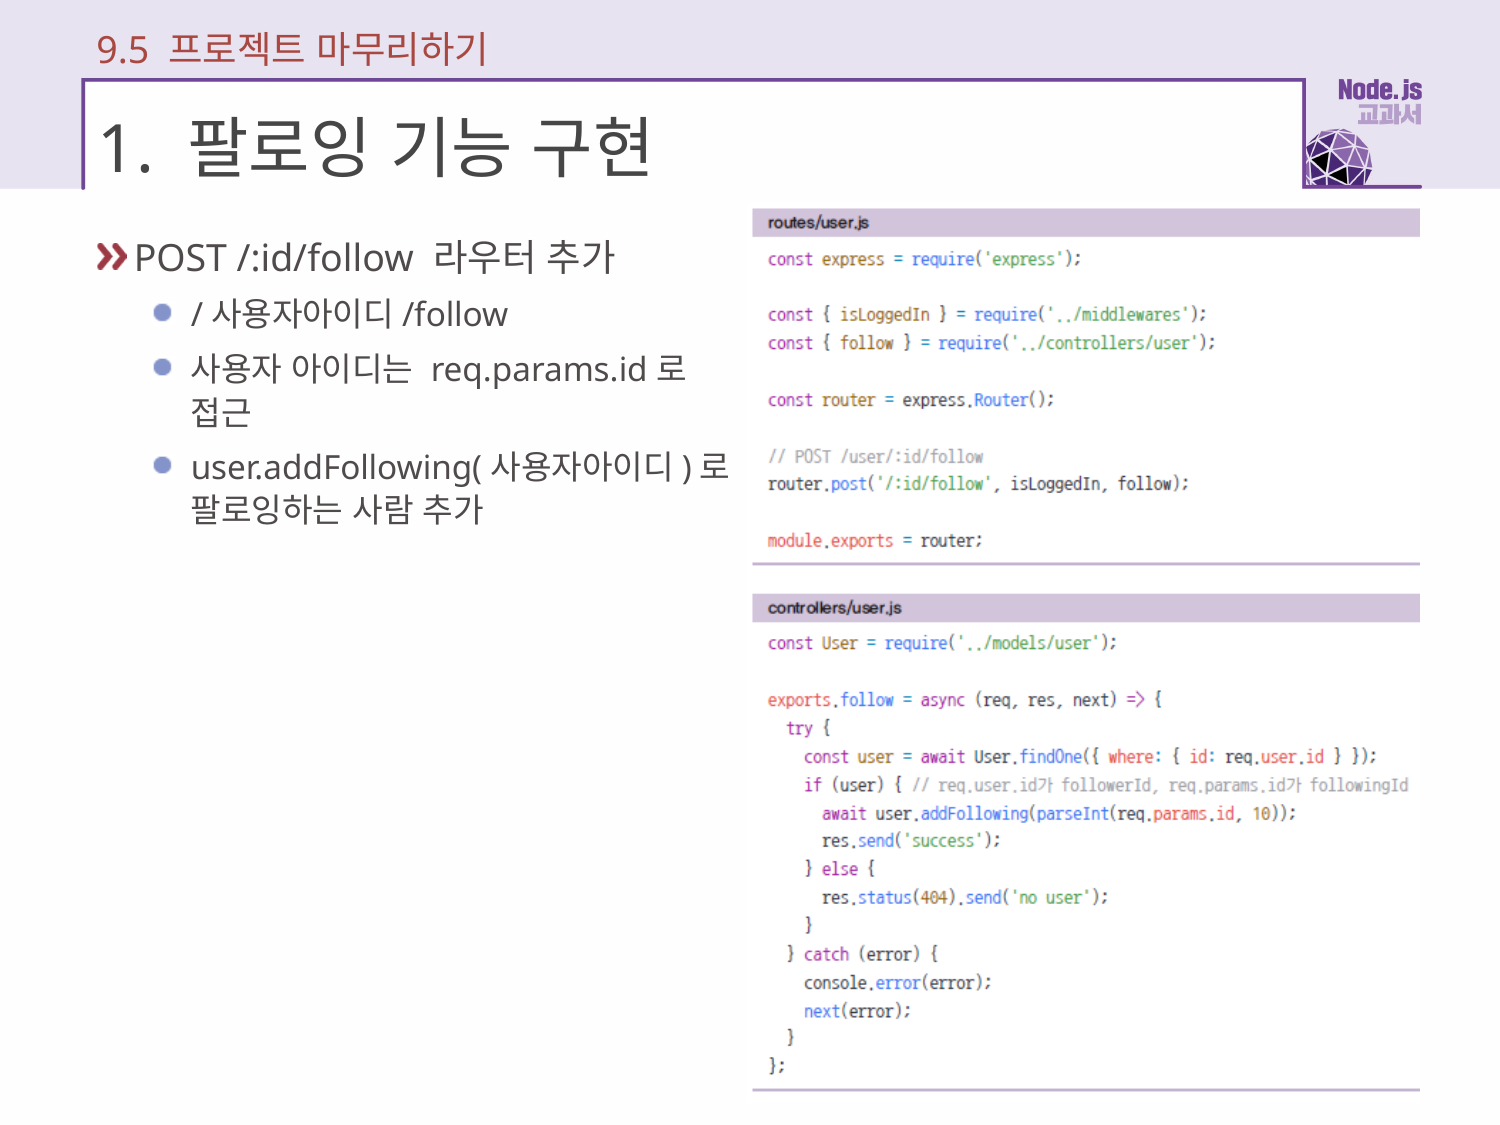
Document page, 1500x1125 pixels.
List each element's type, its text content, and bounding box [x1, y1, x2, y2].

picture [0, 0, 1500, 1125]
title 1. 팔로잉 기능 구현 [82, 61, 1413, 193]
list POST /:id/follow 라우터 추가 /사용자아이디/follow 사용자 아이디는 req.params.id로 접근 user.addFollowing(사용자아이디)로 팔로잉하는 사람 추가 [81, 222, 742, 1040]
text_box 9.5 프로젝트 마무리하기 [81, 14, 835, 62]
